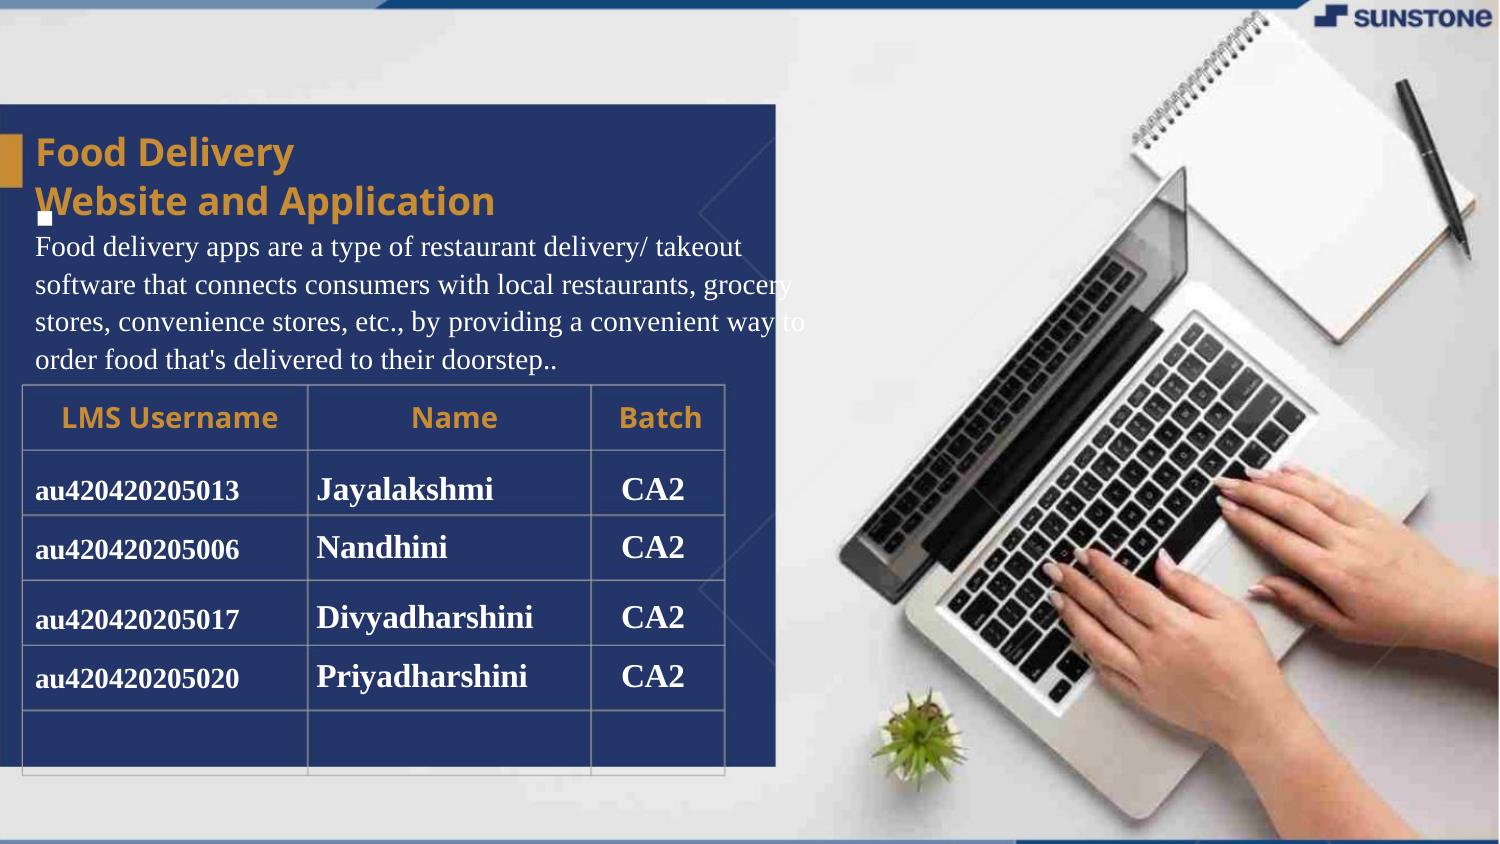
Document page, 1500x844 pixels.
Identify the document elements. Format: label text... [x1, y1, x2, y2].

text_box CA2 [621, 515, 704, 566]
text_box CA2 [621, 457, 704, 507]
text_box au420420205020 [35, 644, 316, 695]
text_box Jayalakshmi [316, 457, 621, 507]
text_box Food Delivery Website and Application [35, 124, 750, 224]
text_box CA2 [621, 585, 704, 636]
text_box Priyadharshini [316, 644, 621, 695]
text_box Nandhini [316, 515, 621, 566]
text_box CA2 [621, 644, 704, 695]
text_box ▪ [35, 199, 71, 225]
text_box au420420205017 [35, 585, 316, 636]
text_box Divyadharshini [316, 585, 621, 636]
text_box [0, 0, 1499, 844]
text_box LMS Username [61, 401, 297, 435]
text_box Name [410, 401, 516, 435]
text_box Batch [618, 401, 725, 435]
text_box au420420205013 [35, 457, 316, 507]
text_box Food delivery apps are a type of restaurant delivery/ takeout software that connects consumers with local restaurants, grocery stores, convenience stores, etc., by providing a convenient way to order food that's delivered to their doorstep.. [35, 225, 817, 376]
text_box au420420205006 [35, 515, 316, 566]
